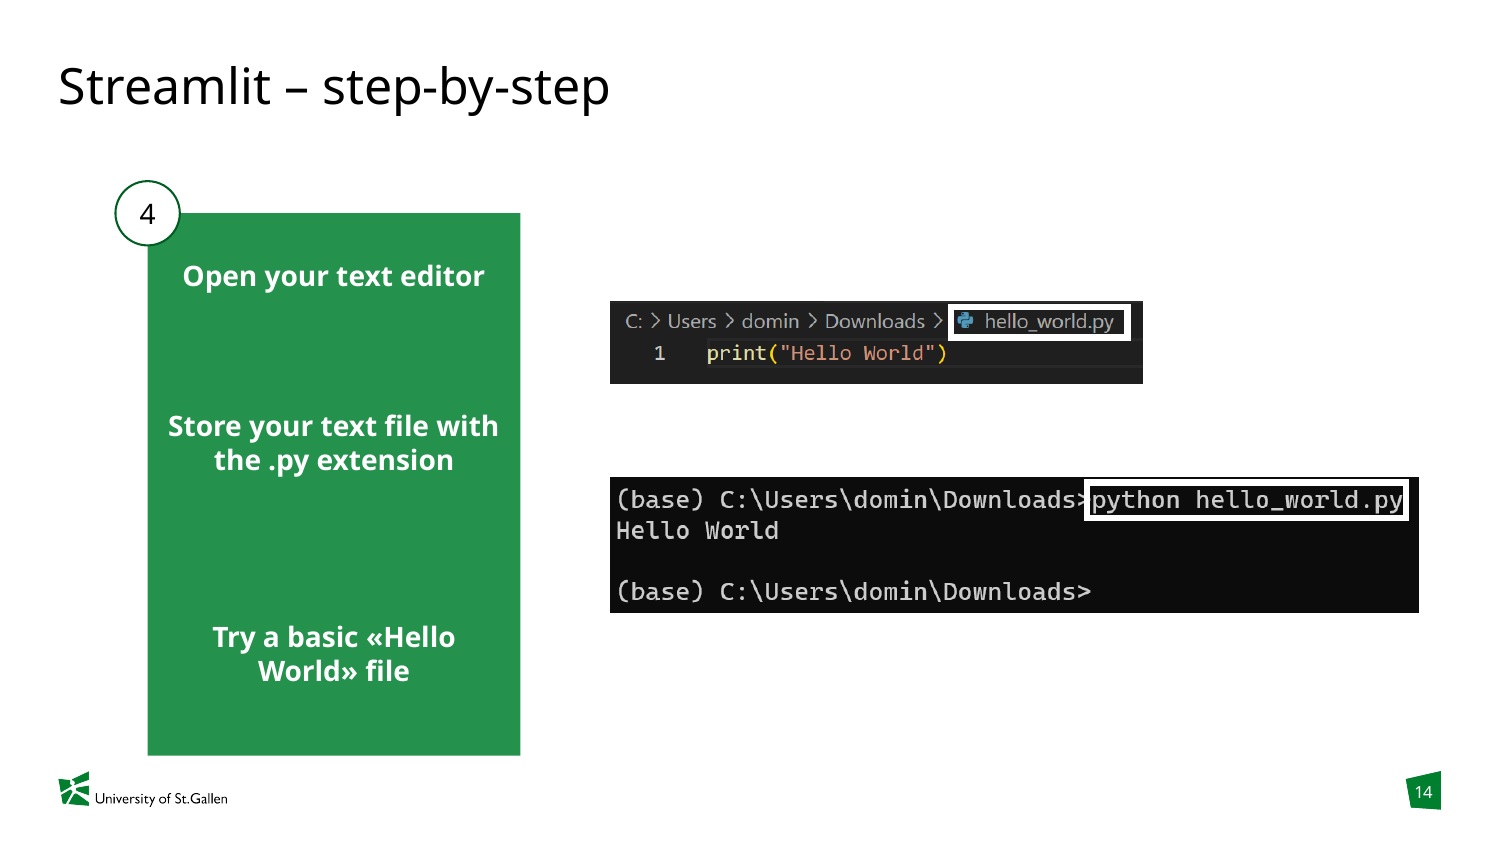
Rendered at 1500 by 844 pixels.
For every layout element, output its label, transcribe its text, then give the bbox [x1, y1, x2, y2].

text_box Open your text editor [147, 212, 521, 453]
title Streamlit – step-by-step [58, 61, 1442, 162]
picture [610, 301, 1143, 384]
text_box 4 [114, 180, 181, 247]
slide_number 14 [1405, 782, 1442, 827]
text_box Try a basic «Hello World» file [147, 687, 521, 844]
picture [58, 771, 147, 807]
picture [610, 477, 1419, 613]
text_box Store your text file with the .py extension [147, 476, 521, 687]
text_box [147, 453, 521, 476]
